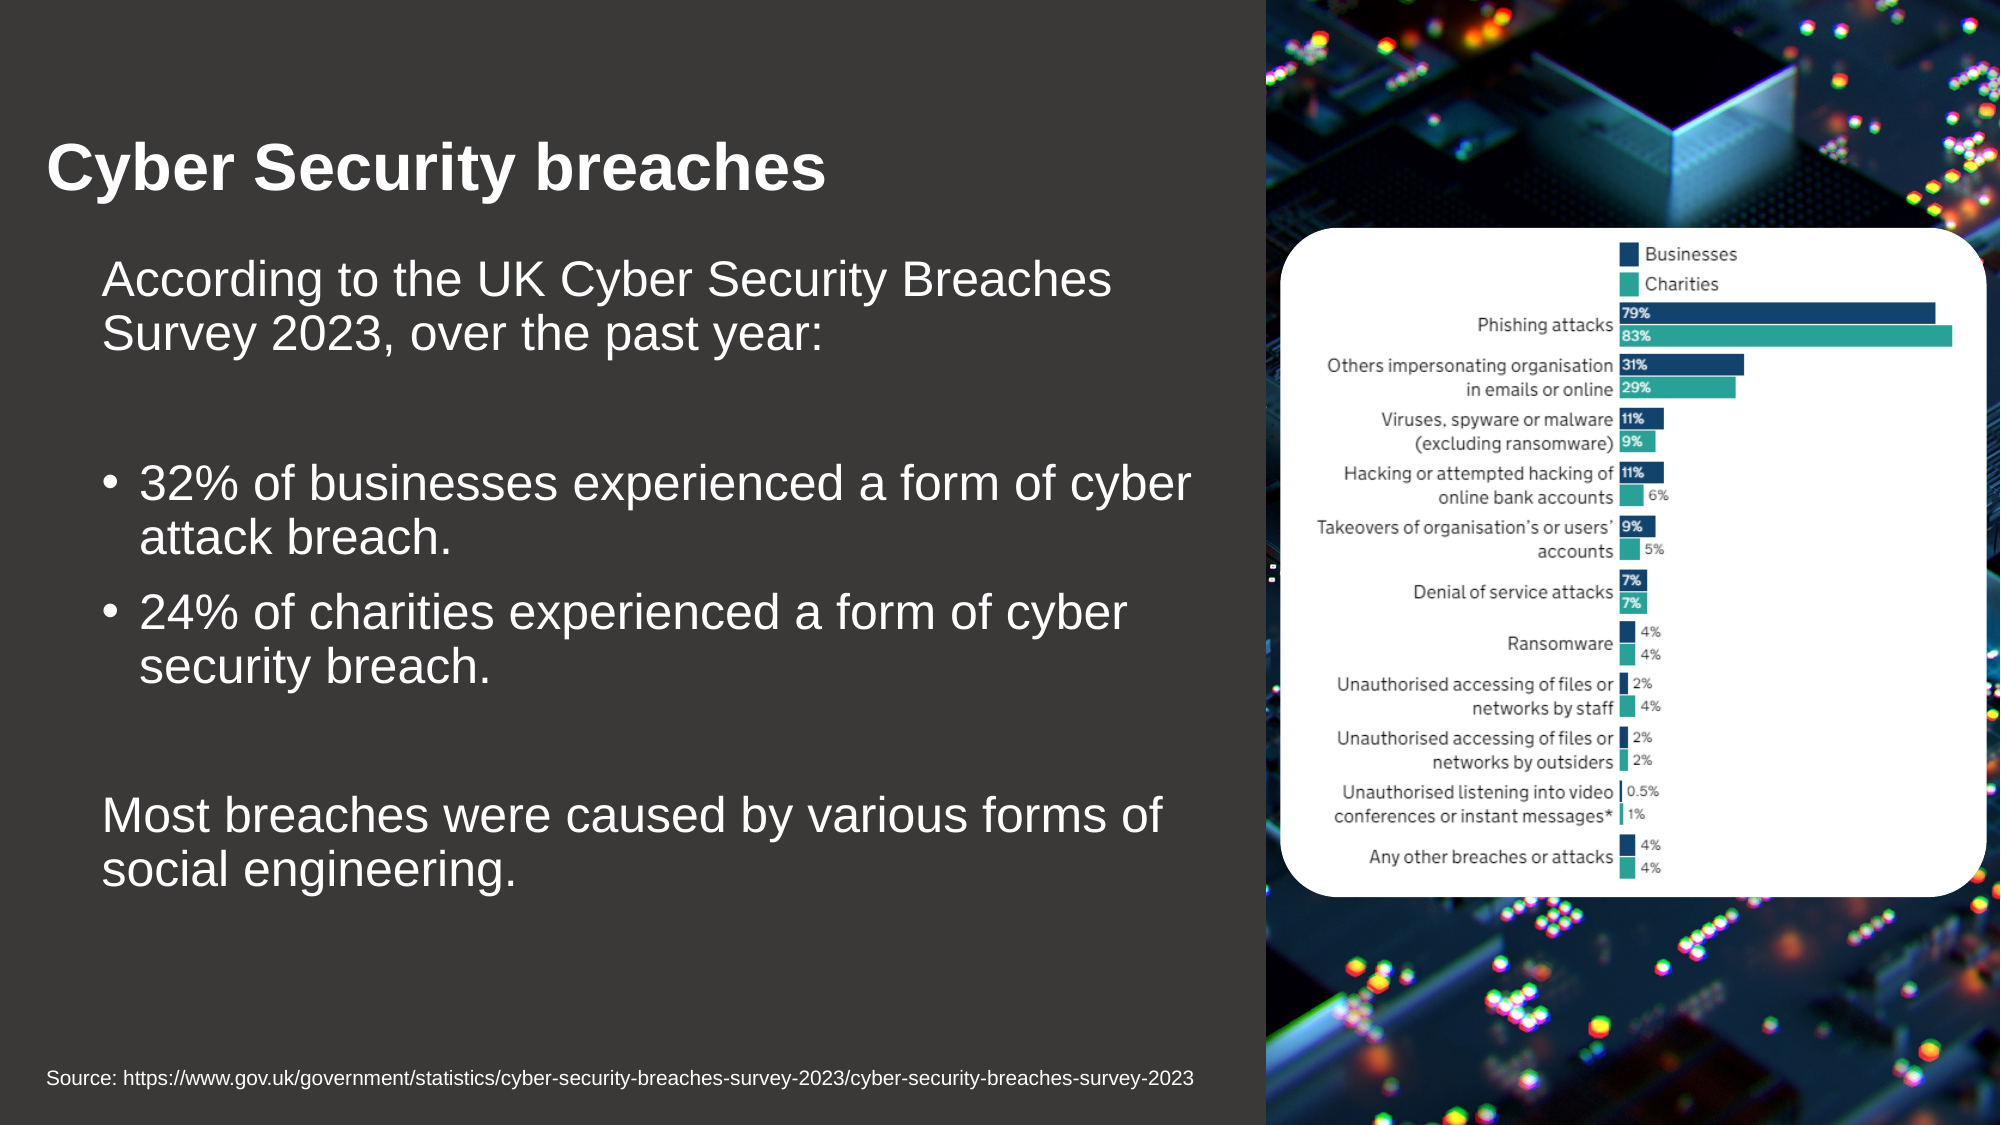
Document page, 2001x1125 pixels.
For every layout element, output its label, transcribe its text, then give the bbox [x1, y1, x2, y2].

title Cyber Security breaches [31, 59, 1266, 278]
picture [1266, 0, 2000, 1125]
list According to the UK Cyber Security Breaches Survey 2023, over the past year: 32% of businesses experienced a form of cyber attack breach. 24% of charities experienced a form of cyber security breach. Most breaches were caused by various forms of social engineering. [86, 246, 1266, 961]
text_box Source: https://www.gov.uk/government/statistics/cyber-security-breaches-survey-2023/cyber-security-breaches-survey-2023 [31, 1056, 1266, 1097]
